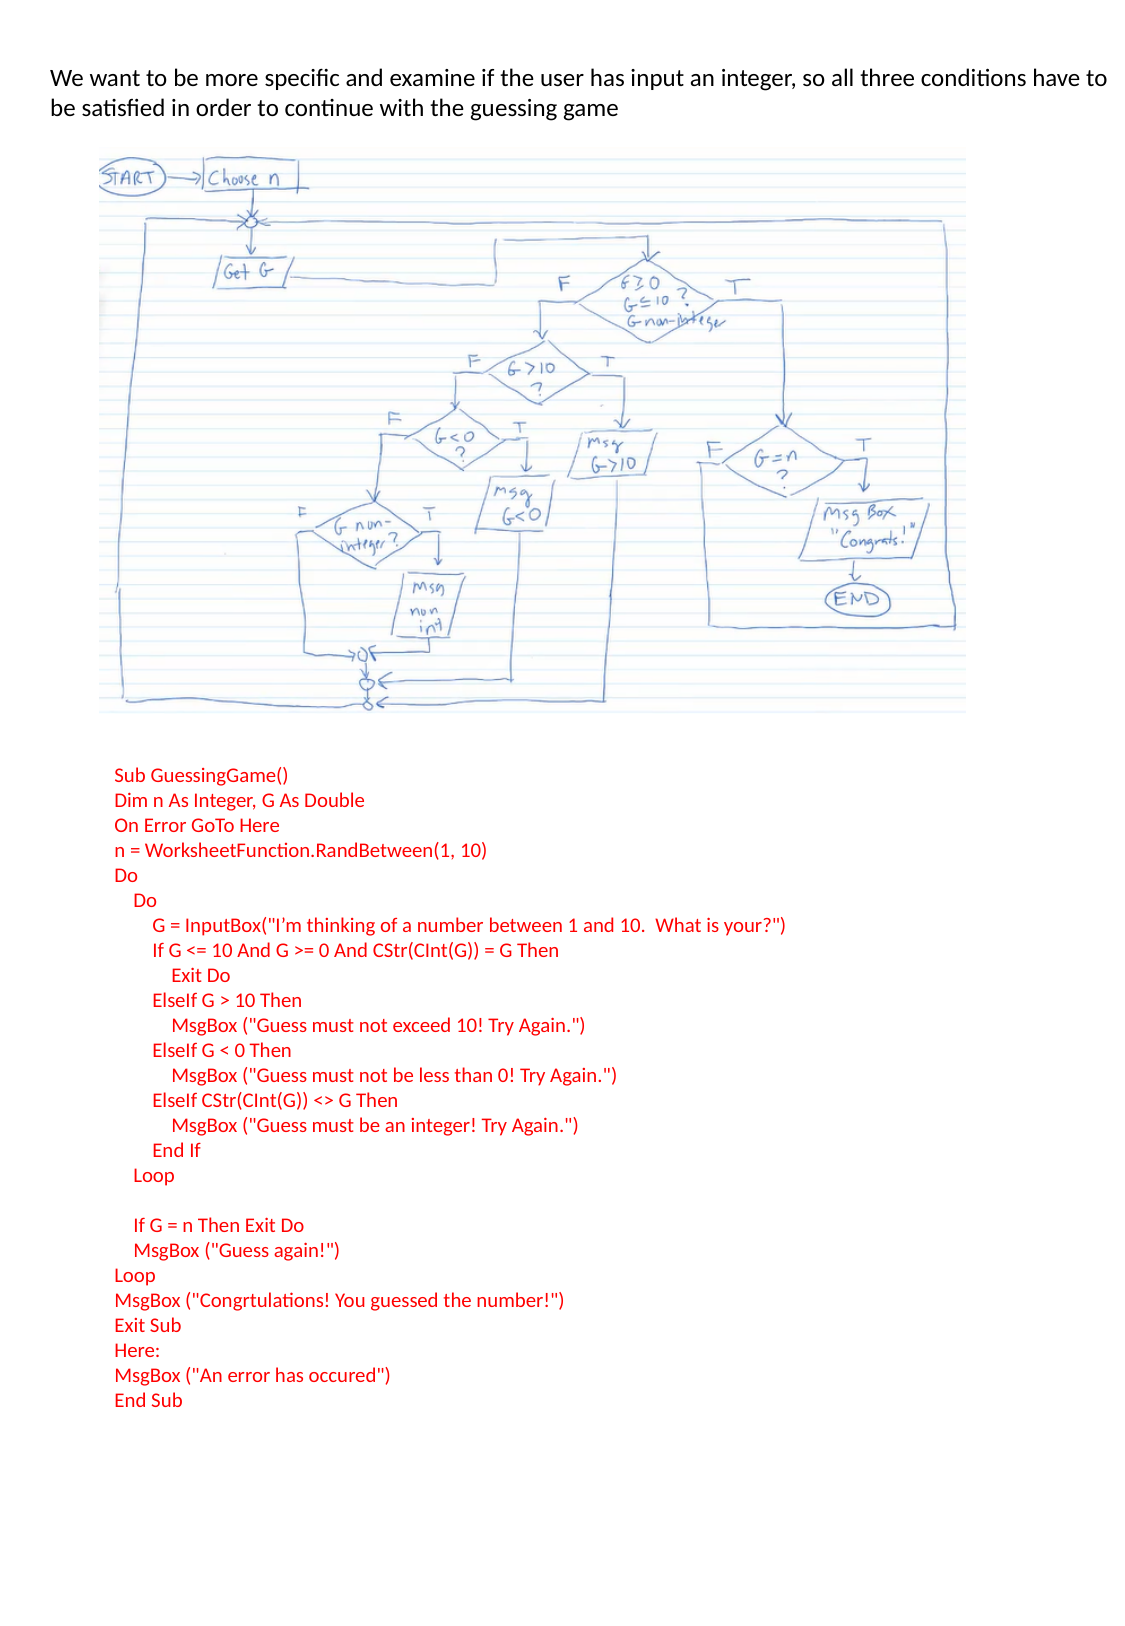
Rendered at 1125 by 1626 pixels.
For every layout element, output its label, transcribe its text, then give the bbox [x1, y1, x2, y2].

picture [99, 147, 966, 715]
text_box Sub GuessingGame() Dim n As Integer, G As Double On Error GoTo Here n = WorksheetFunction.RandBetween(1, 10) Do Do G = InputBox("I’m thinking of a number between 1 and 10. What is your?") If G <= 10 And G >= 0 And CStr(CInt(G)) = G Then Exit Do ElseIf G > 10 Then MsgBox ("Guess must not exceed 10! Try Again.") ElseIf G < 0 Then MsgBox ("Guess must not be less than 0! Try Again.") ElseIf CStr(CInt(G)) <> G Then MsgBox ("Guess must be an integer! Try Again.") End If Loop If G = n Then Exit Do MsgBox ("Guess again!") Loop MsgBox ("Congrtulations! You guessed the number!") Exit Sub Here: MsgBox ("An error has occured") End Sub [99, 754, 1034, 1419]
text_box We want to be more specific and examine if the user has input an integer, so all three conditions have to be satisfied in order to continue with the guessing game [35, 54, 1125, 130]
